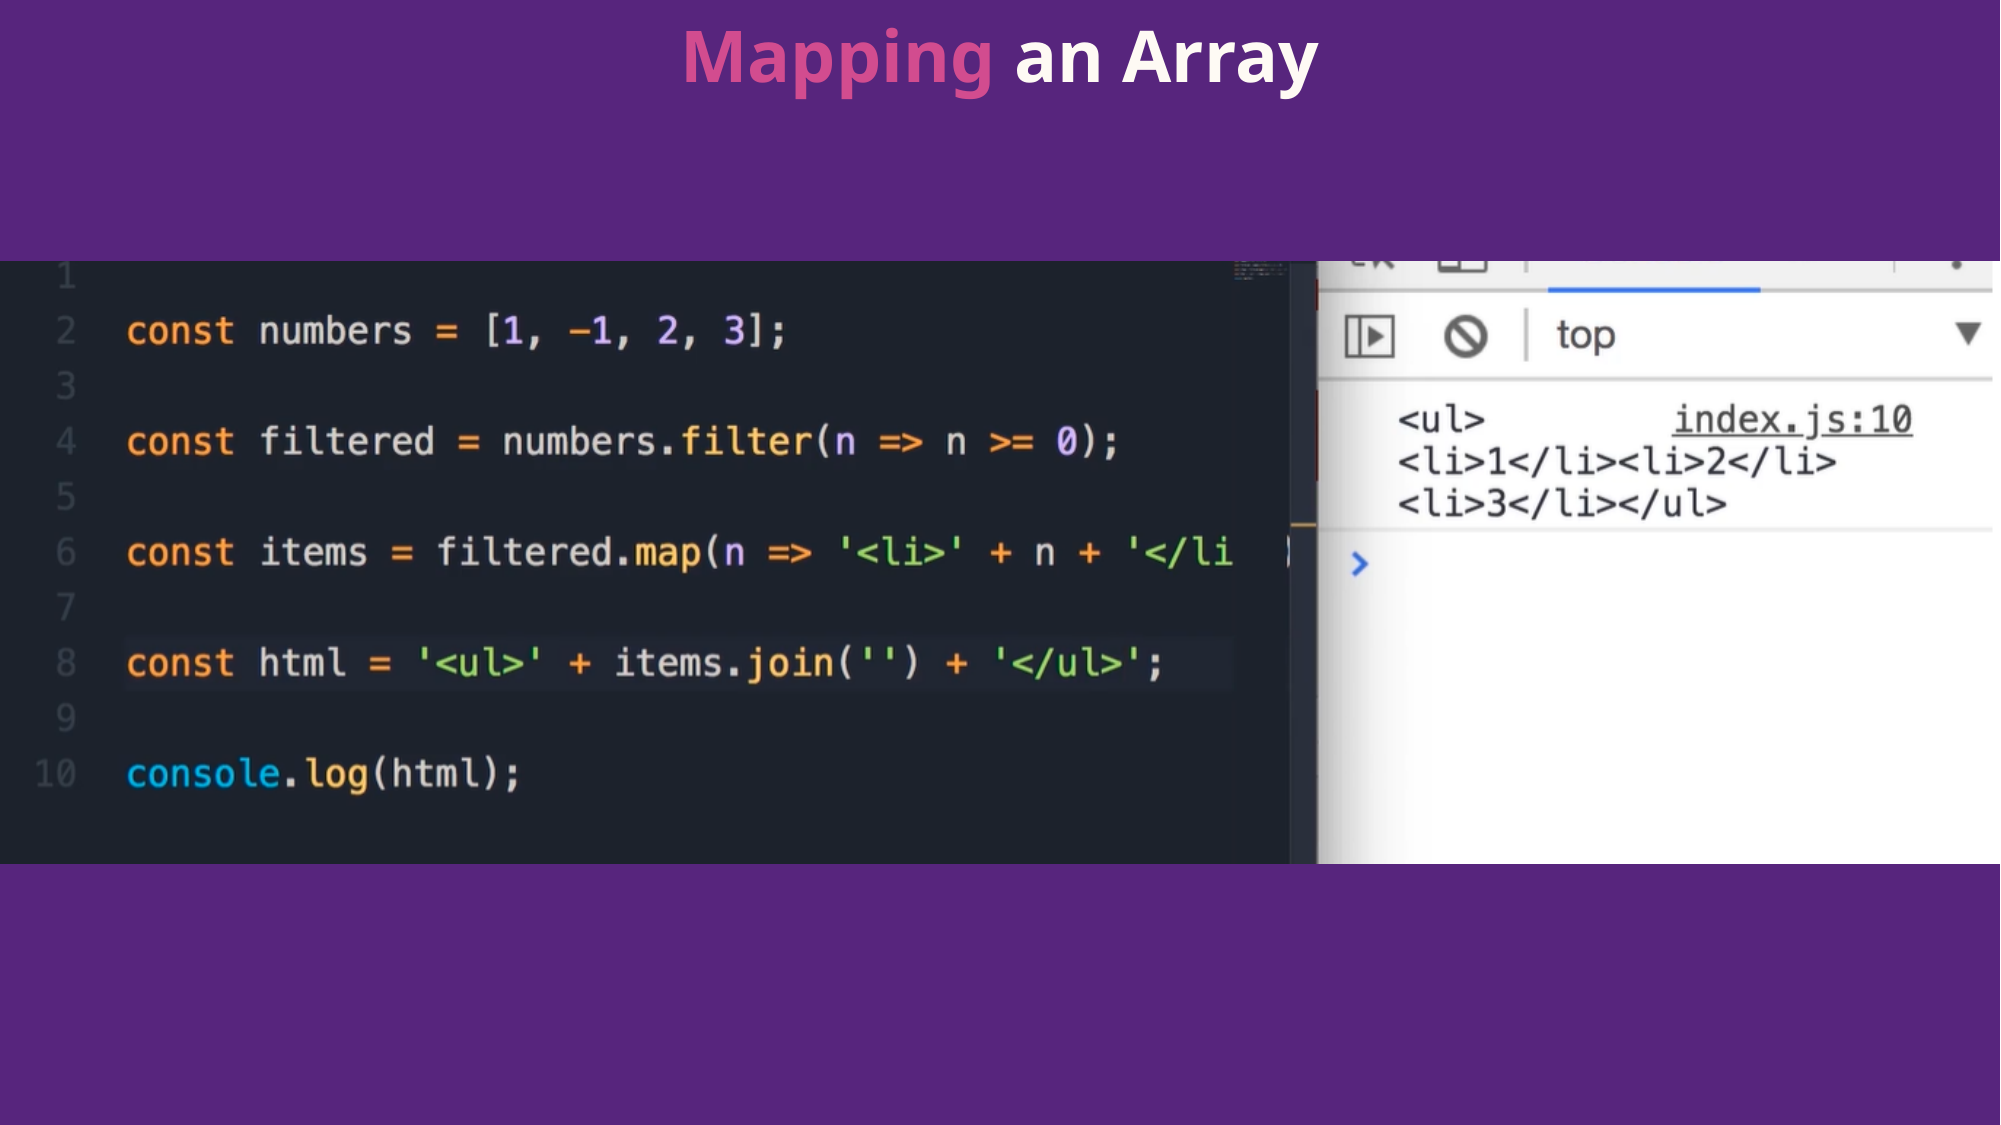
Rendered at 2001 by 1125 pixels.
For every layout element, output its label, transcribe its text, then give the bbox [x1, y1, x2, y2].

picture [0, 261, 2000, 864]
title Mapping an Array [137, 12, 1863, 107]
